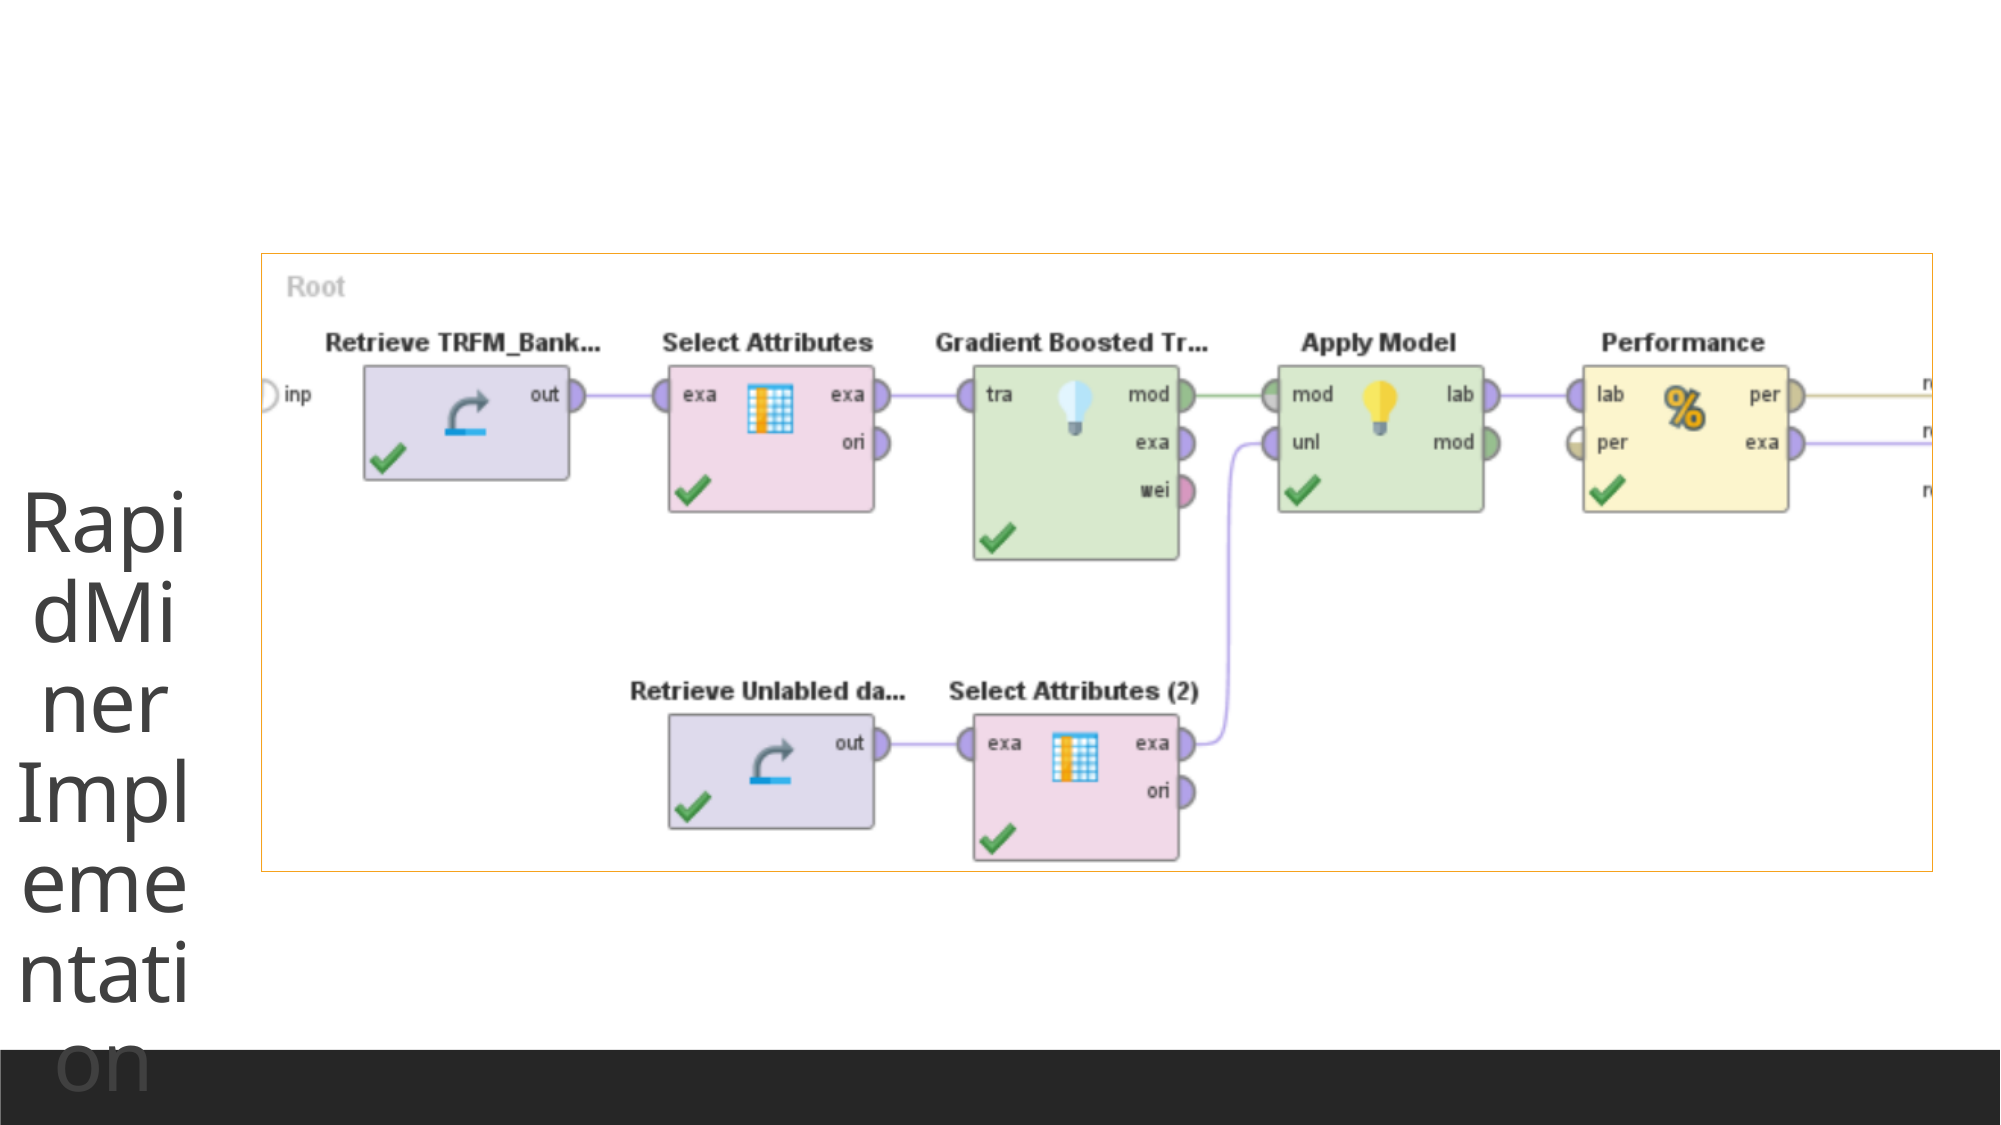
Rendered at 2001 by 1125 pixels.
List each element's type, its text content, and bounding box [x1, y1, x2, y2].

title RapidMiner Implementation [0, 0, 209, 1125]
picture [261, 252, 1933, 873]
